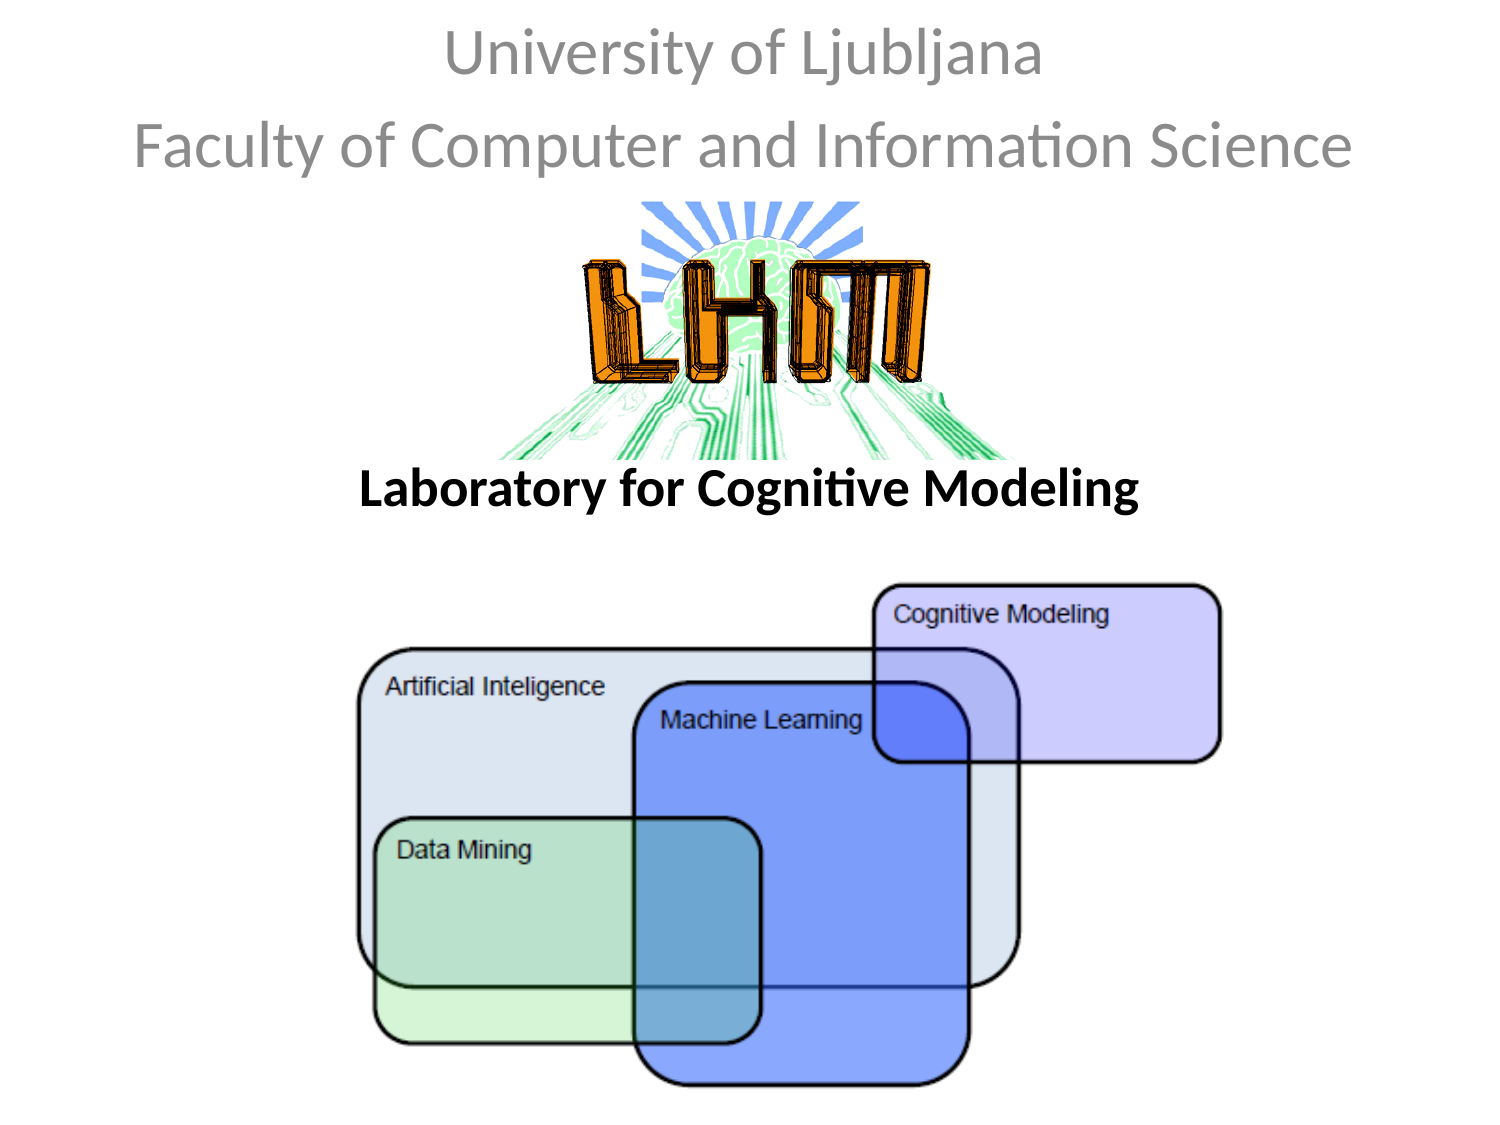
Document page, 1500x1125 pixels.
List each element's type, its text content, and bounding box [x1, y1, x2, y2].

picture [328, 562, 1235, 1107]
picture [496, 201, 1018, 460]
subtitle University of Ljubljana Faculty of Computer and Information Science [88, 0, 1400, 291]
title Laboratory for Cognitive Modeling [0, 444, 1500, 674]
